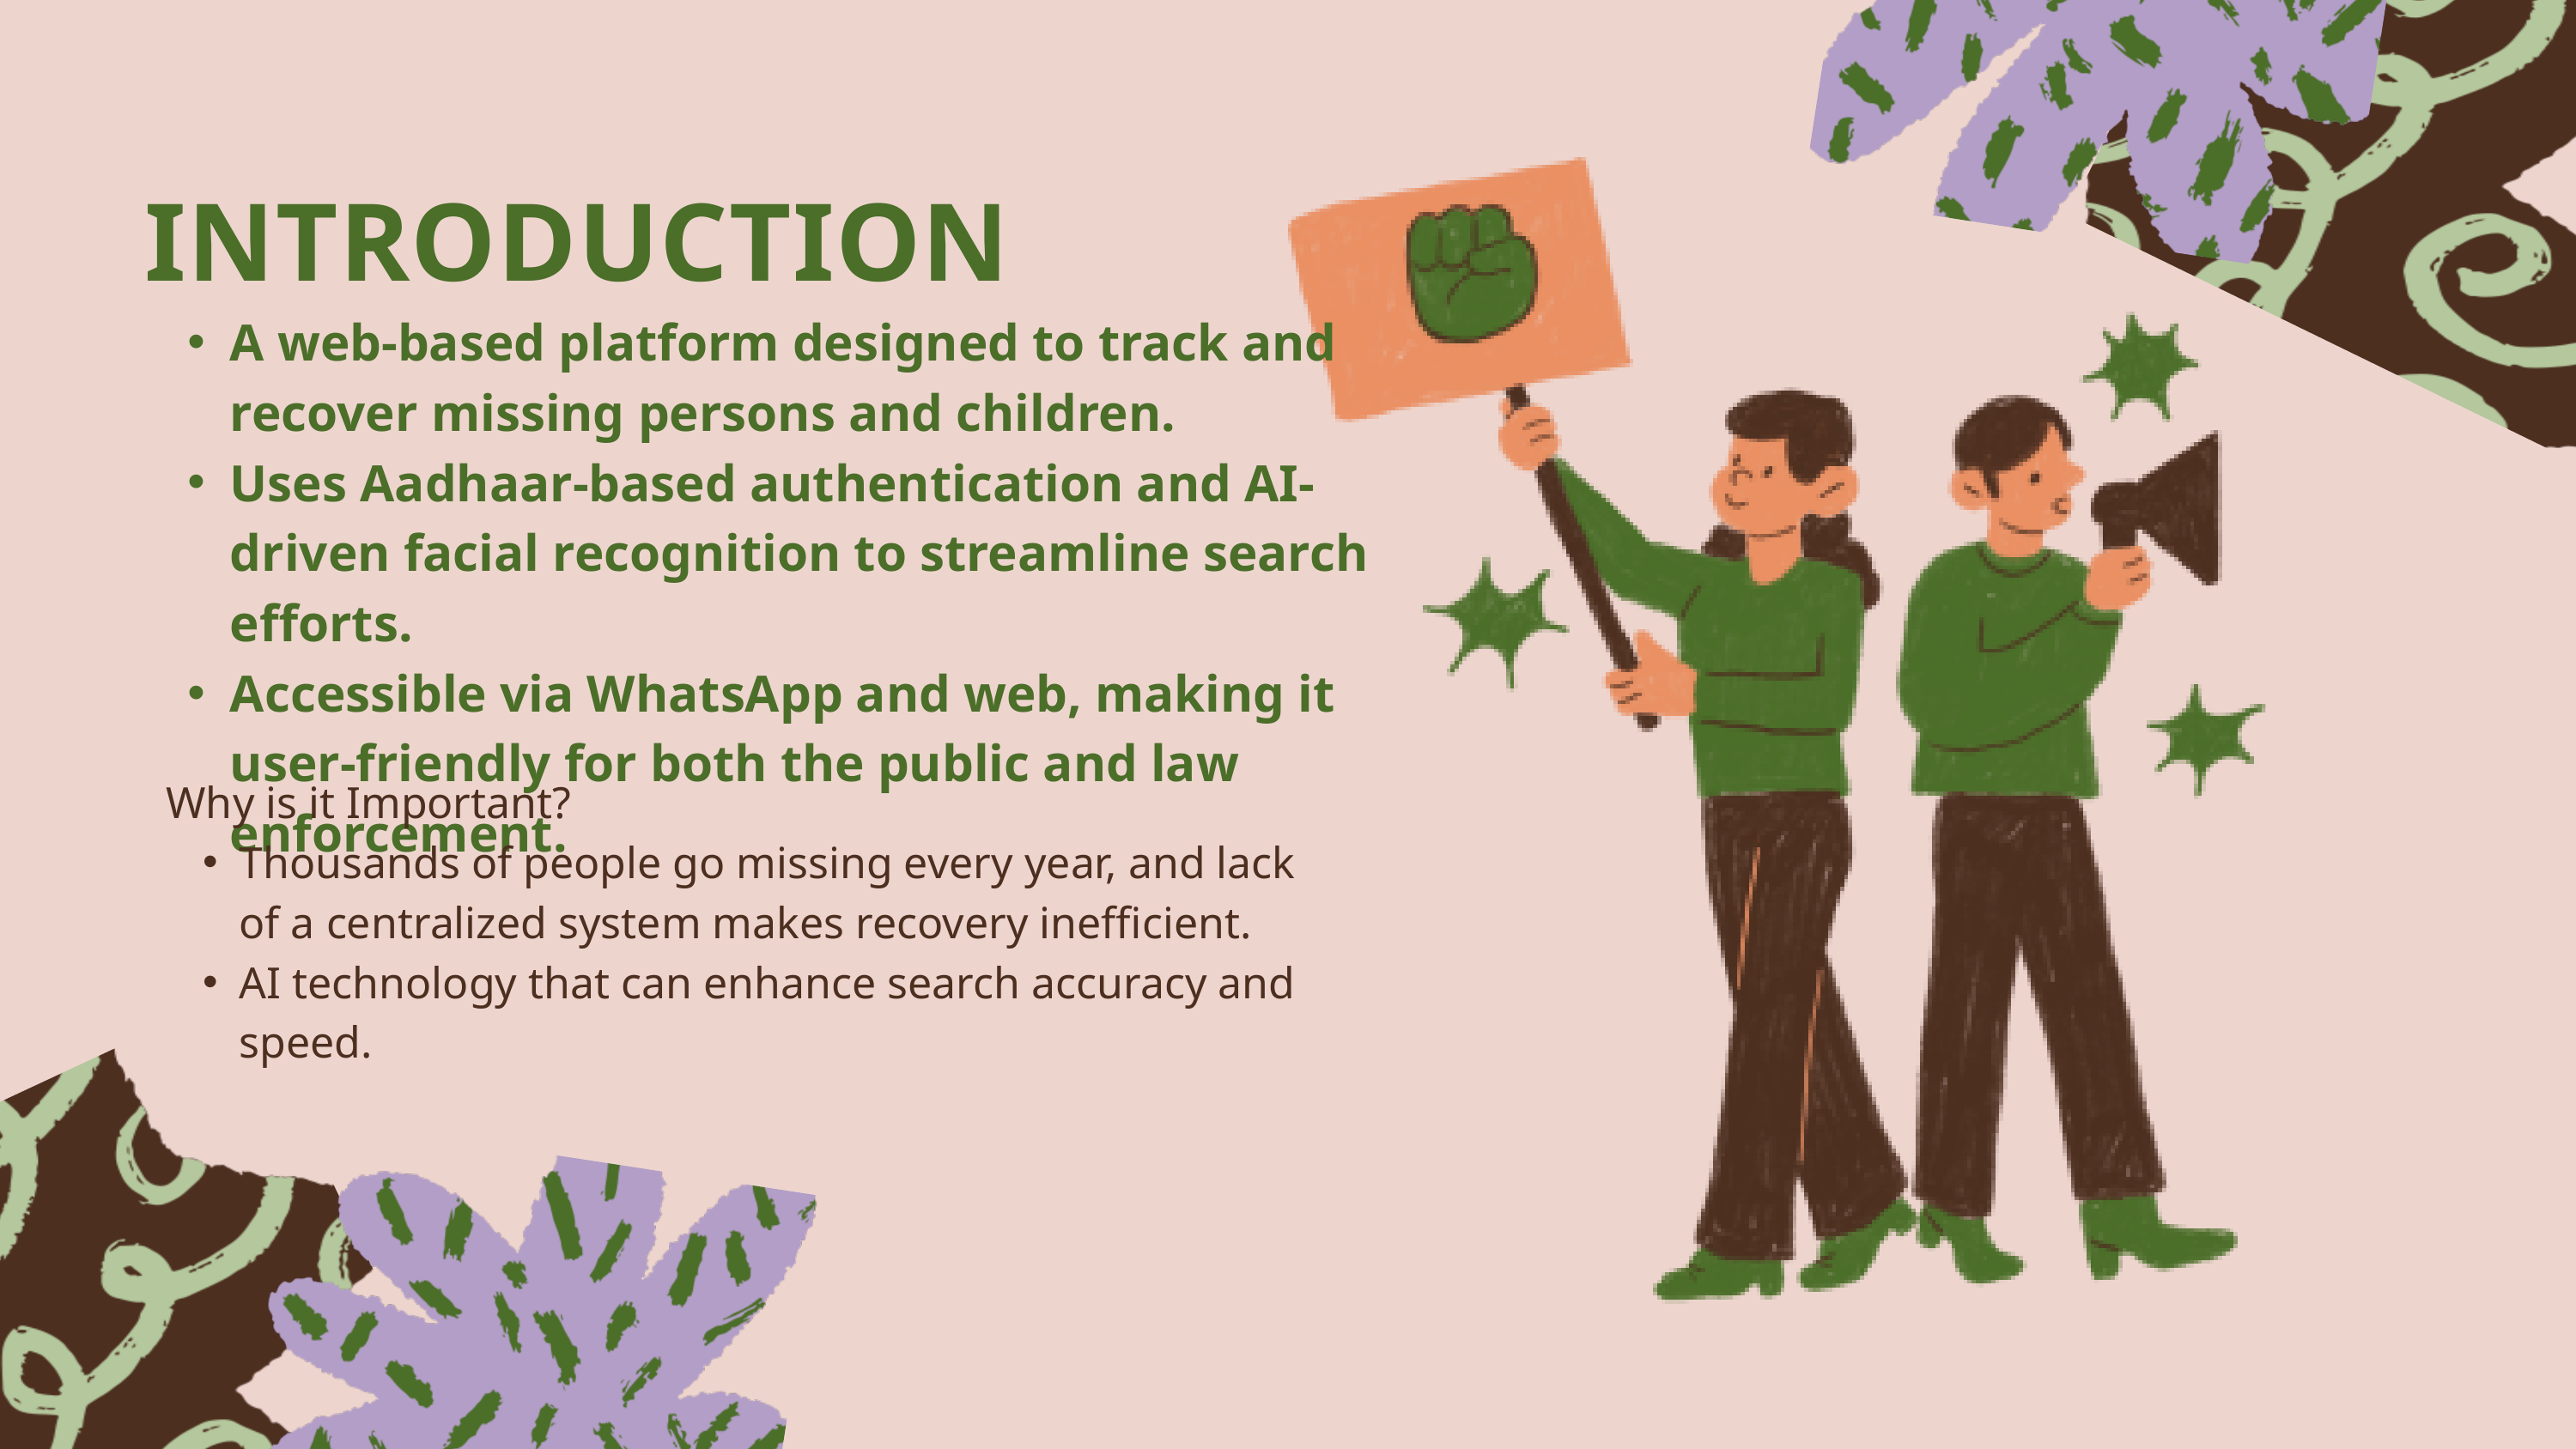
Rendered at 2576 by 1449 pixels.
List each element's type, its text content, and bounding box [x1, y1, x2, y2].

text_box A web-based platform designed to track and recover missing persons and children. Uses Aadhaar-based authentication and AI-driven facial recognition to streamline search efforts. Accessible via WhatsApp and web, making it user-friendly for both the public and law enforcement. [144, 300, 1401, 863]
text_box [1802, 0, 2387, 279]
text_box Why is it Important? Thousands of people go missing every year, and lack of a centralized system makes recovery inefficient. AI technology that can enhance search accuracy and speed. [166, 767, 1347, 1067]
text_box [2133, 0, 2576, 463]
text_box [0, 1024, 302, 1449]
text_box INTRODUCTION [144, 195, 1190, 300]
text_box [1287, 157, 2266, 1304]
text_box [228, 1113, 822, 1449]
